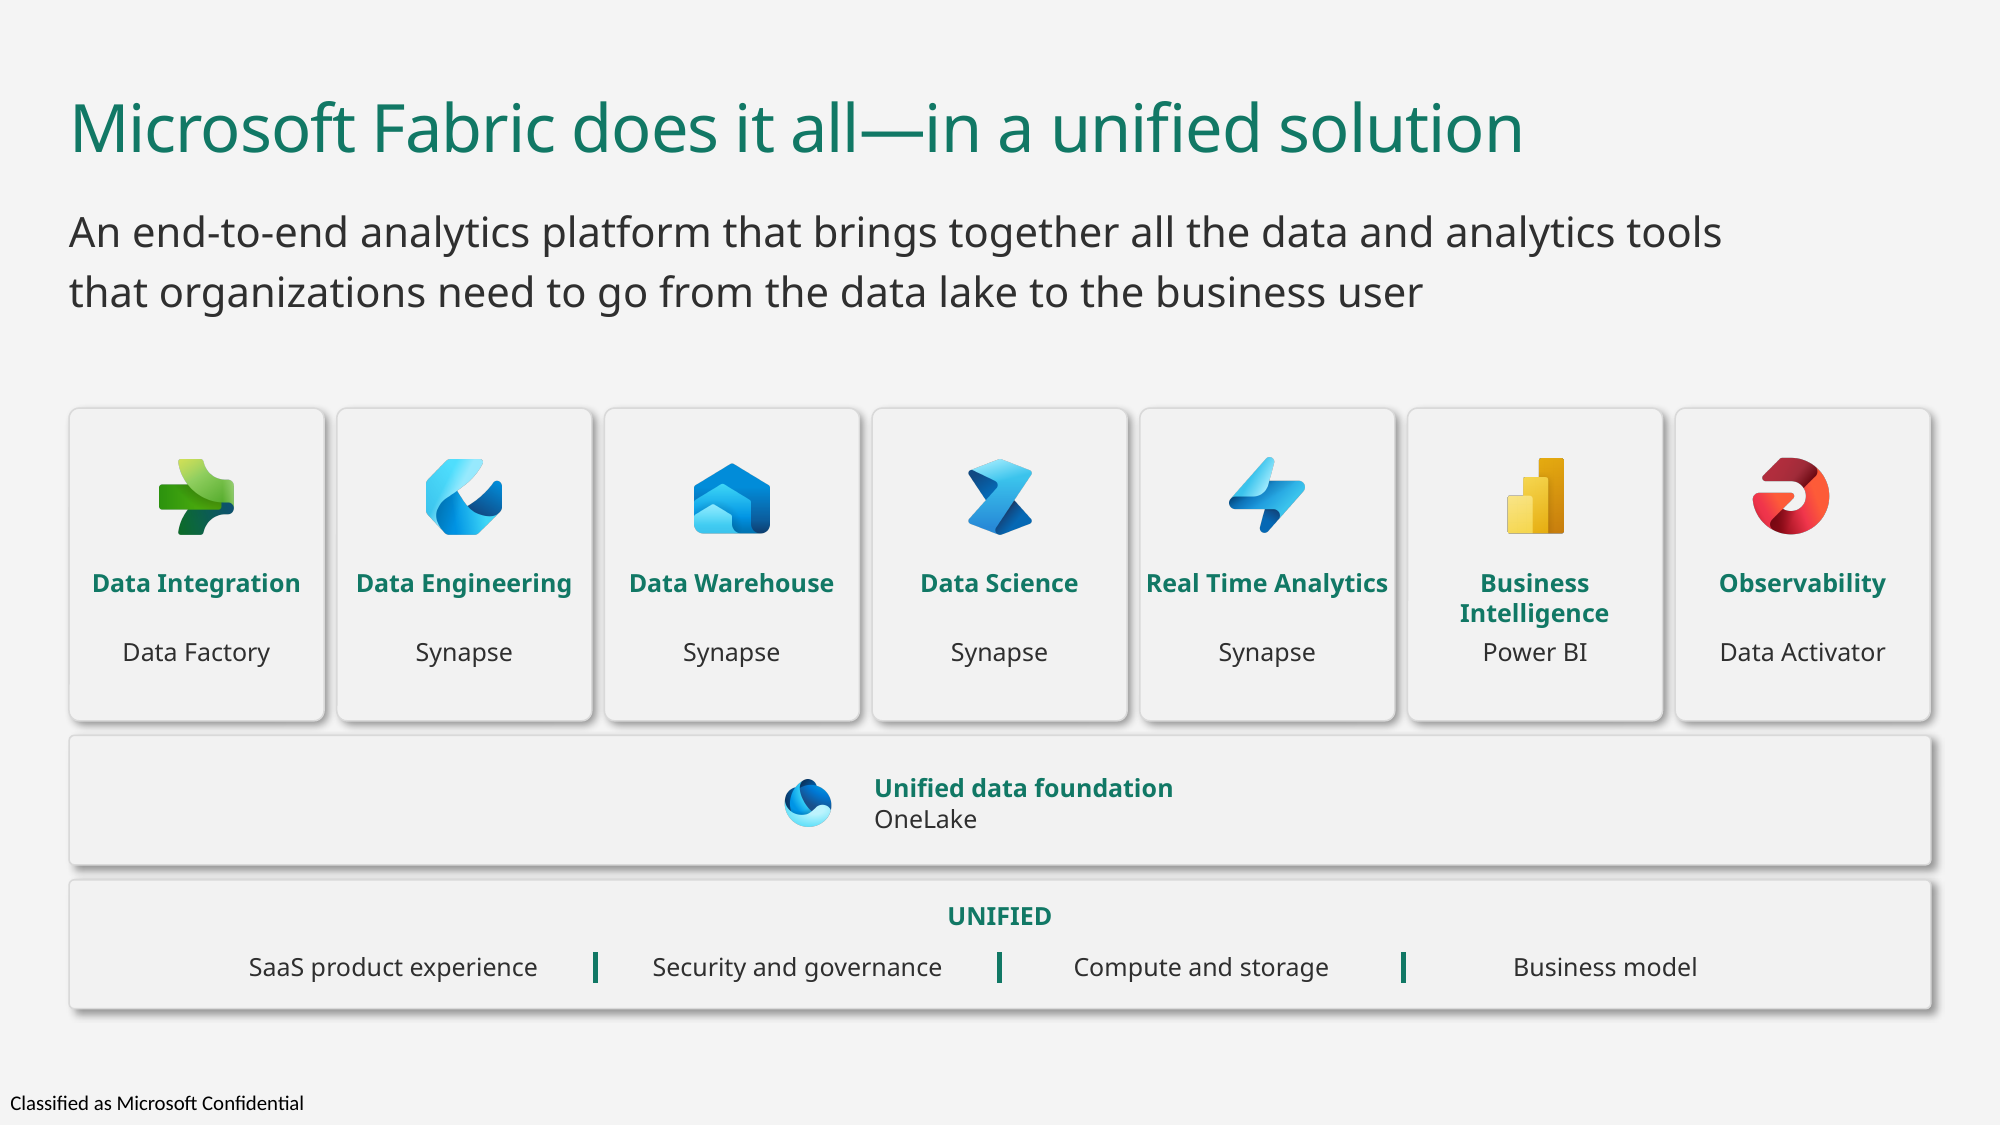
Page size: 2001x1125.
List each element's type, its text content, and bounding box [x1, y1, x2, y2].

text_box Data Factory [69, 629, 324, 677]
text_box [68, 407, 325, 722]
picture [426, 459, 502, 535]
text_box UNIFIED [613, 893, 1386, 939]
text_box [603, 407, 861, 722]
text_box Compute and storage [1040, 944, 1363, 992]
text_box Observability [1675, 560, 1931, 608]
text_box An end-to-end analytics platform that brings together all the data and analytics tools that organizations need to go from the data lake to the business user [54, 188, 1767, 325]
picture [961, 459, 1038, 535]
text_box Data Science [872, 560, 1128, 608]
picture [1229, 457, 1305, 533]
text_box [1674, 407, 1931, 722]
text_box Security and governance [636, 944, 959, 992]
text_box [68, 734, 1932, 866]
text_box Data Integration [69, 560, 324, 608]
text_box Synapse [336, 629, 592, 677]
text_box Business Intelligence [1407, 560, 1663, 608]
text_box Real Time Analytics [1139, 560, 1395, 608]
text_box [1406, 407, 1664, 722]
text_box [871, 407, 1128, 722]
picture [1744, 449, 1837, 542]
picture [158, 459, 235, 535]
text_box Business model [1444, 944, 1767, 992]
title Microsoft Fabric does it all—in a unified solution [69, 85, 1557, 188]
text_box Synapse [872, 629, 1128, 677]
text_box [68, 878, 1932, 1010]
picture [784, 779, 832, 827]
text_box SaaS product experience [232, 944, 555, 992]
text_box Power BI [1407, 629, 1663, 677]
text_box [335, 407, 593, 722]
text_box [1138, 407, 1396, 722]
text_box Unified data foundation [859, 764, 1632, 810]
text_box Synapse [604, 629, 860, 677]
text_box Data Engineering [336, 560, 592, 608]
text_box Data Activator [1675, 629, 1931, 677]
picture [1489, 449, 1581, 541]
text_box Synapse [1139, 629, 1395, 677]
text_box OneLake [859, 795, 1182, 843]
text_box Data Warehouse [604, 560, 860, 608]
picture [694, 460, 770, 537]
